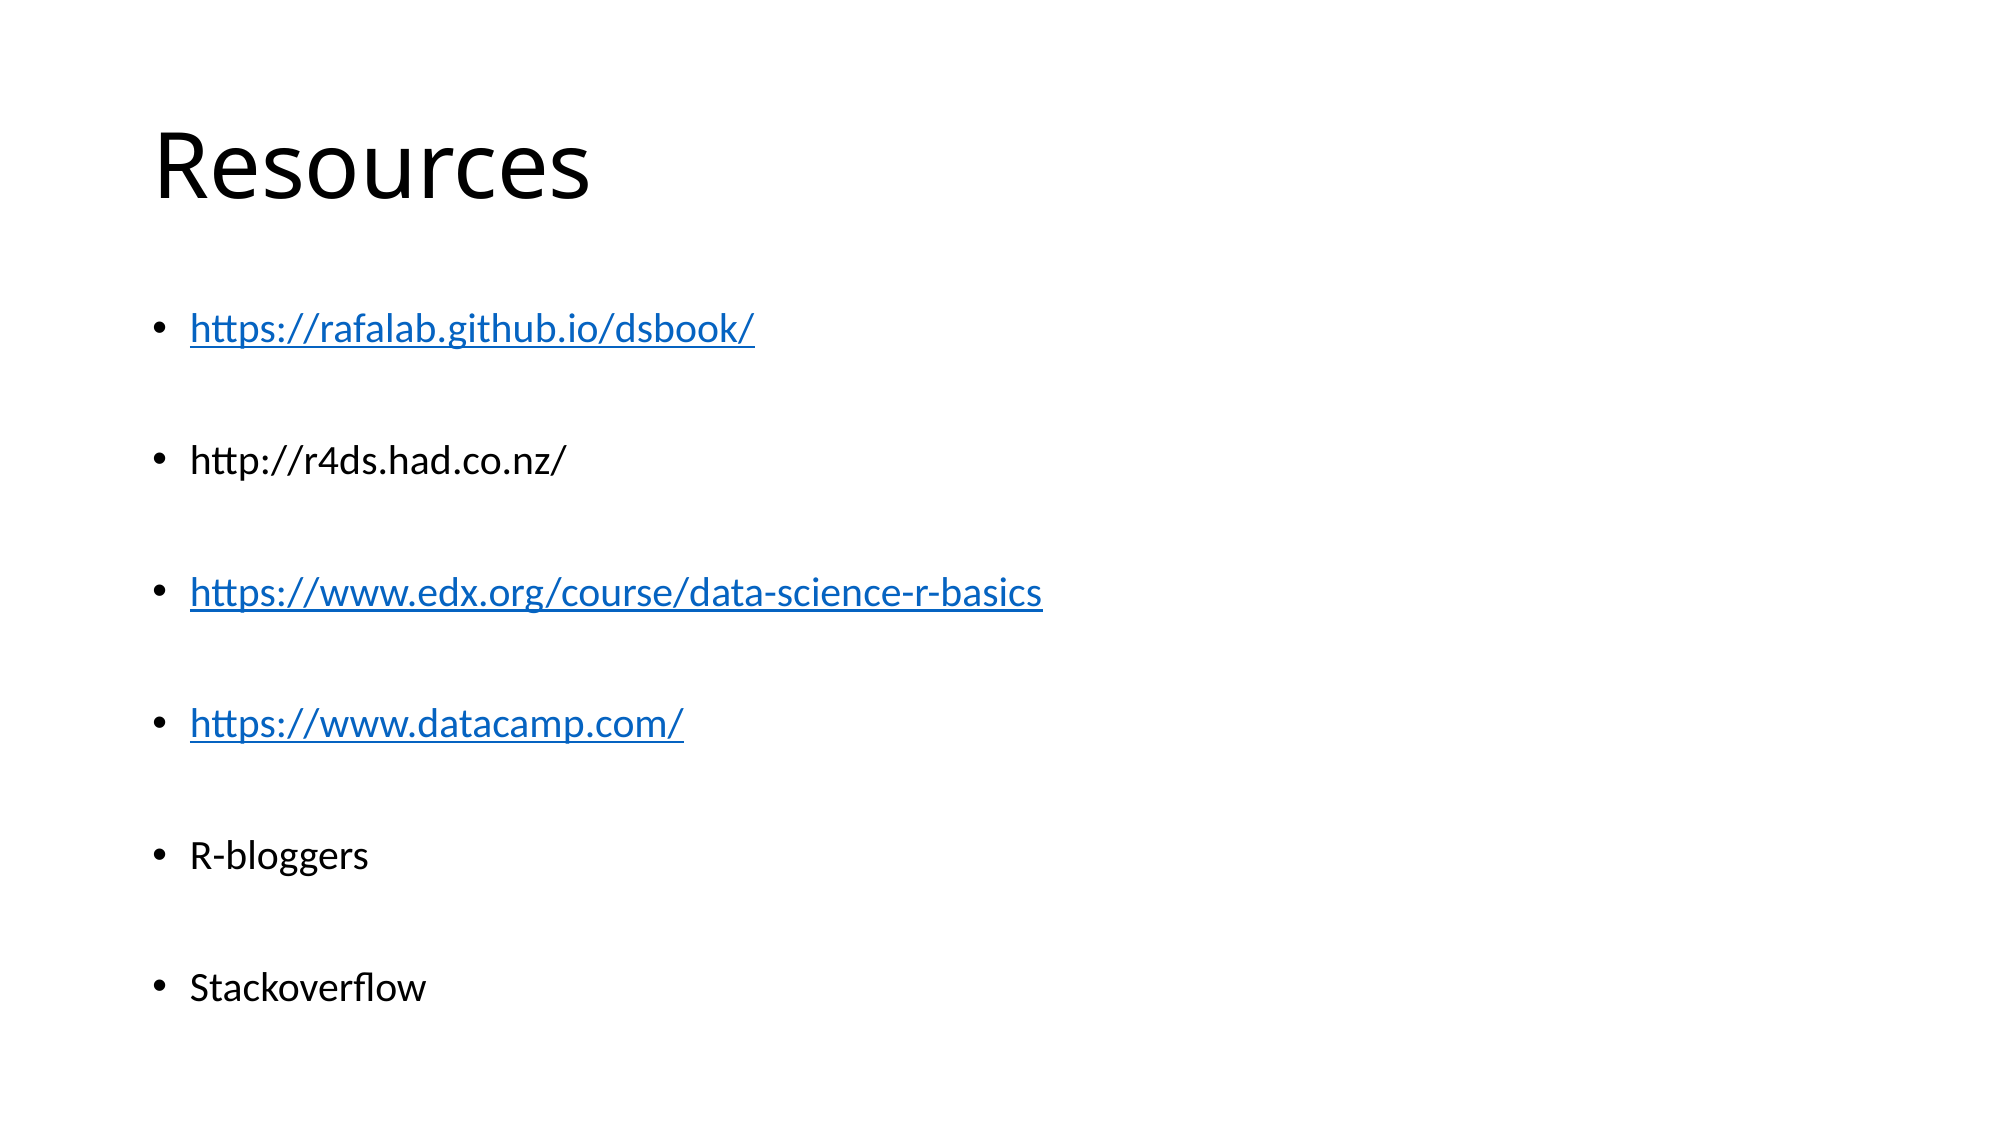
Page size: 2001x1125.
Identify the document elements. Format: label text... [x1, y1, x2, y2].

title Resources [137, 59, 1863, 278]
list https://rafalab.github.io/dsbook/ http://r4ds.had.co.nz/ https://www.edx.org/course/data-science-r-basics https://www.datacamp.com/ R-bloggers Stackoverflow [137, 299, 1863, 1014]
